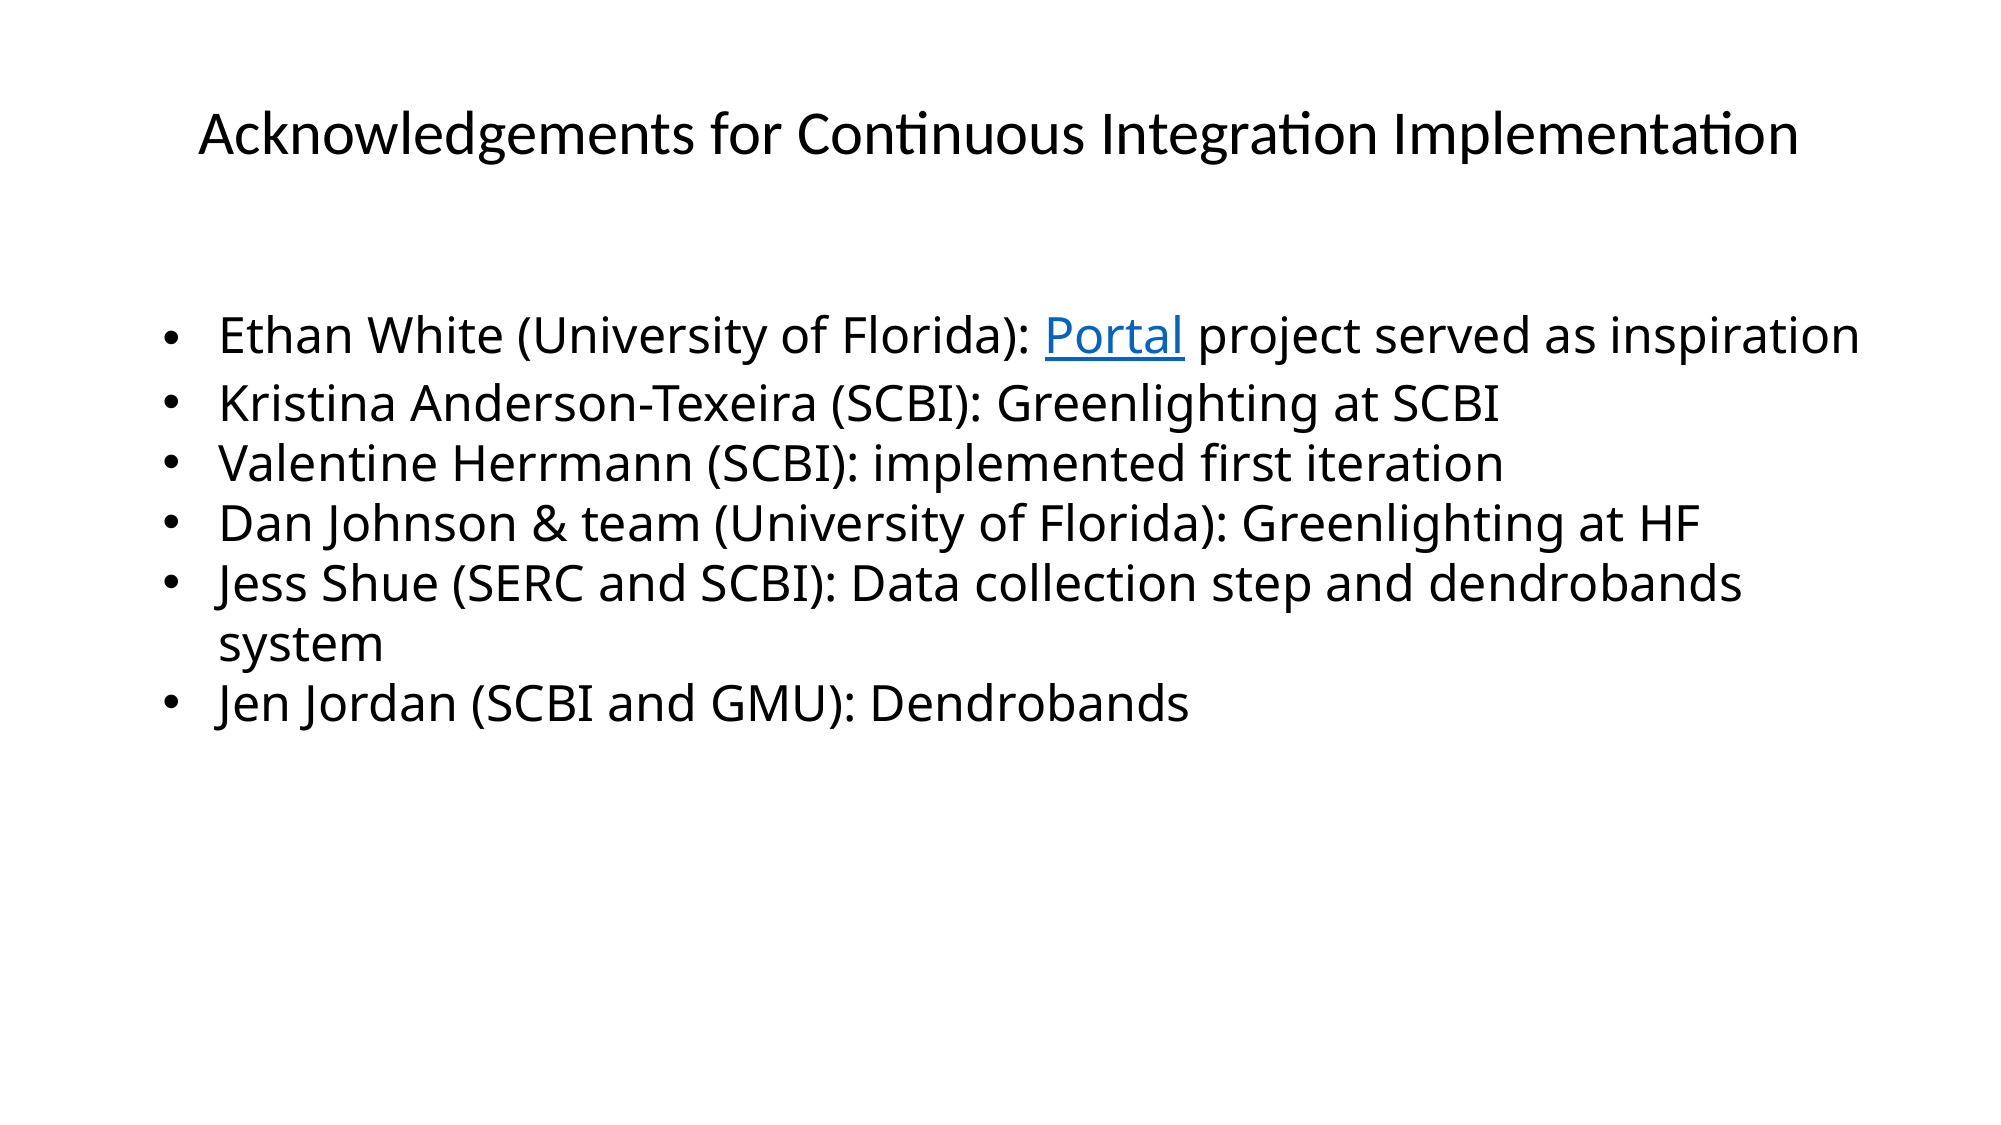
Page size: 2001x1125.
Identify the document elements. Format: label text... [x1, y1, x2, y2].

text_box Ethan White (University of Florida): Portal project served as inspiration Kristina Anderson-Texeira (SCBI): Greenlighting at SCBI Valentine Herrmann (SCBI): implemented first iteration Dan Johnson & team (University of Florida): Greenlighting at HF Jess Shue (SERC and SCBI): Data collection step and dendrobands system Jen Jordan (SCBI and GMU): Dendrobands [147, 295, 1908, 799]
text_box Acknowledgements for Continuous Integration Implementation [54, 84, 1946, 174]
